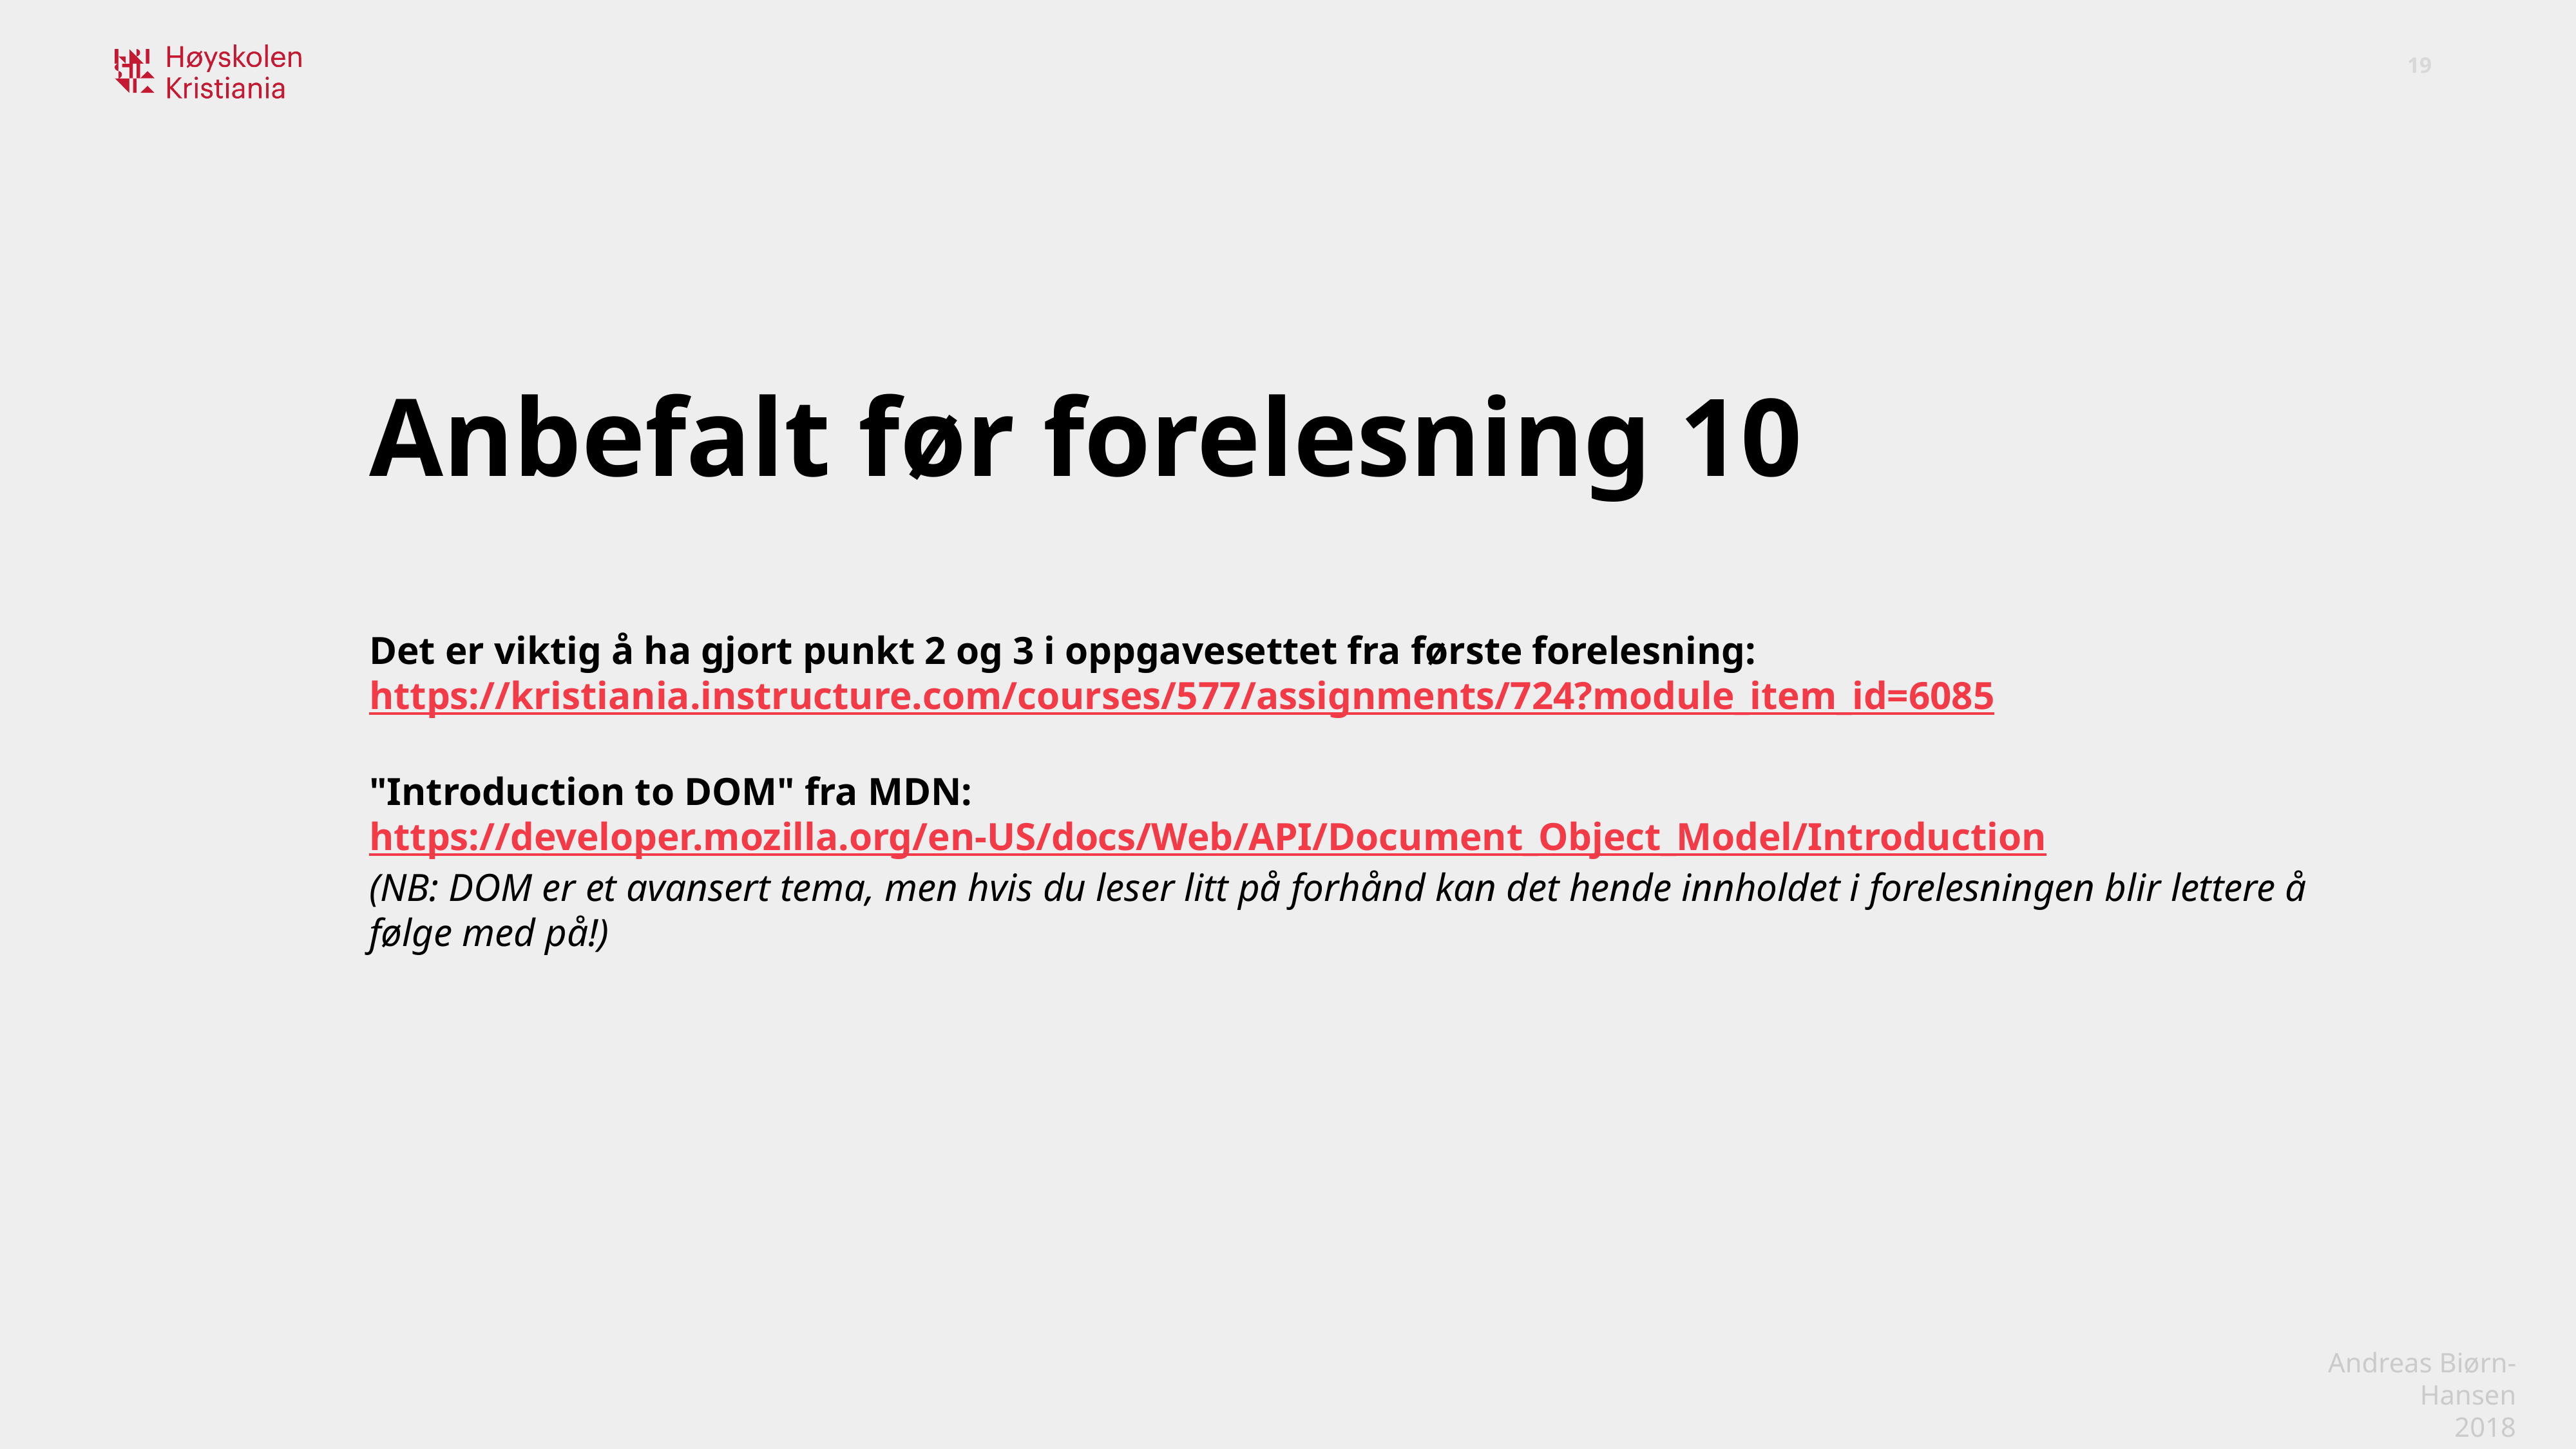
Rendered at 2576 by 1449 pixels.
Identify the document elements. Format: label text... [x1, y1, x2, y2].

text_box Anbefalt før forelesning 10 Det er viktig å ha gjort punkt 2 og 3 i oppgavesettet fra første forelesning: https://kristiania.instructure.com/courses/577/assignments/724?module_item_id=6085 "Introduction to DOM" fra MDN: https://developer.mozilla.org/en-US/docs/Web/API/Document_Object_Model/Introduction (NB: DOM er et avansert tema, men hvis du leser litt på forhånd kan det hende innholdet i forelesningen blir lettere å følge med på!) [359, 364, 2407, 1240]
picture [115, 49, 157, 95]
picture [160, 35, 314, 135]
